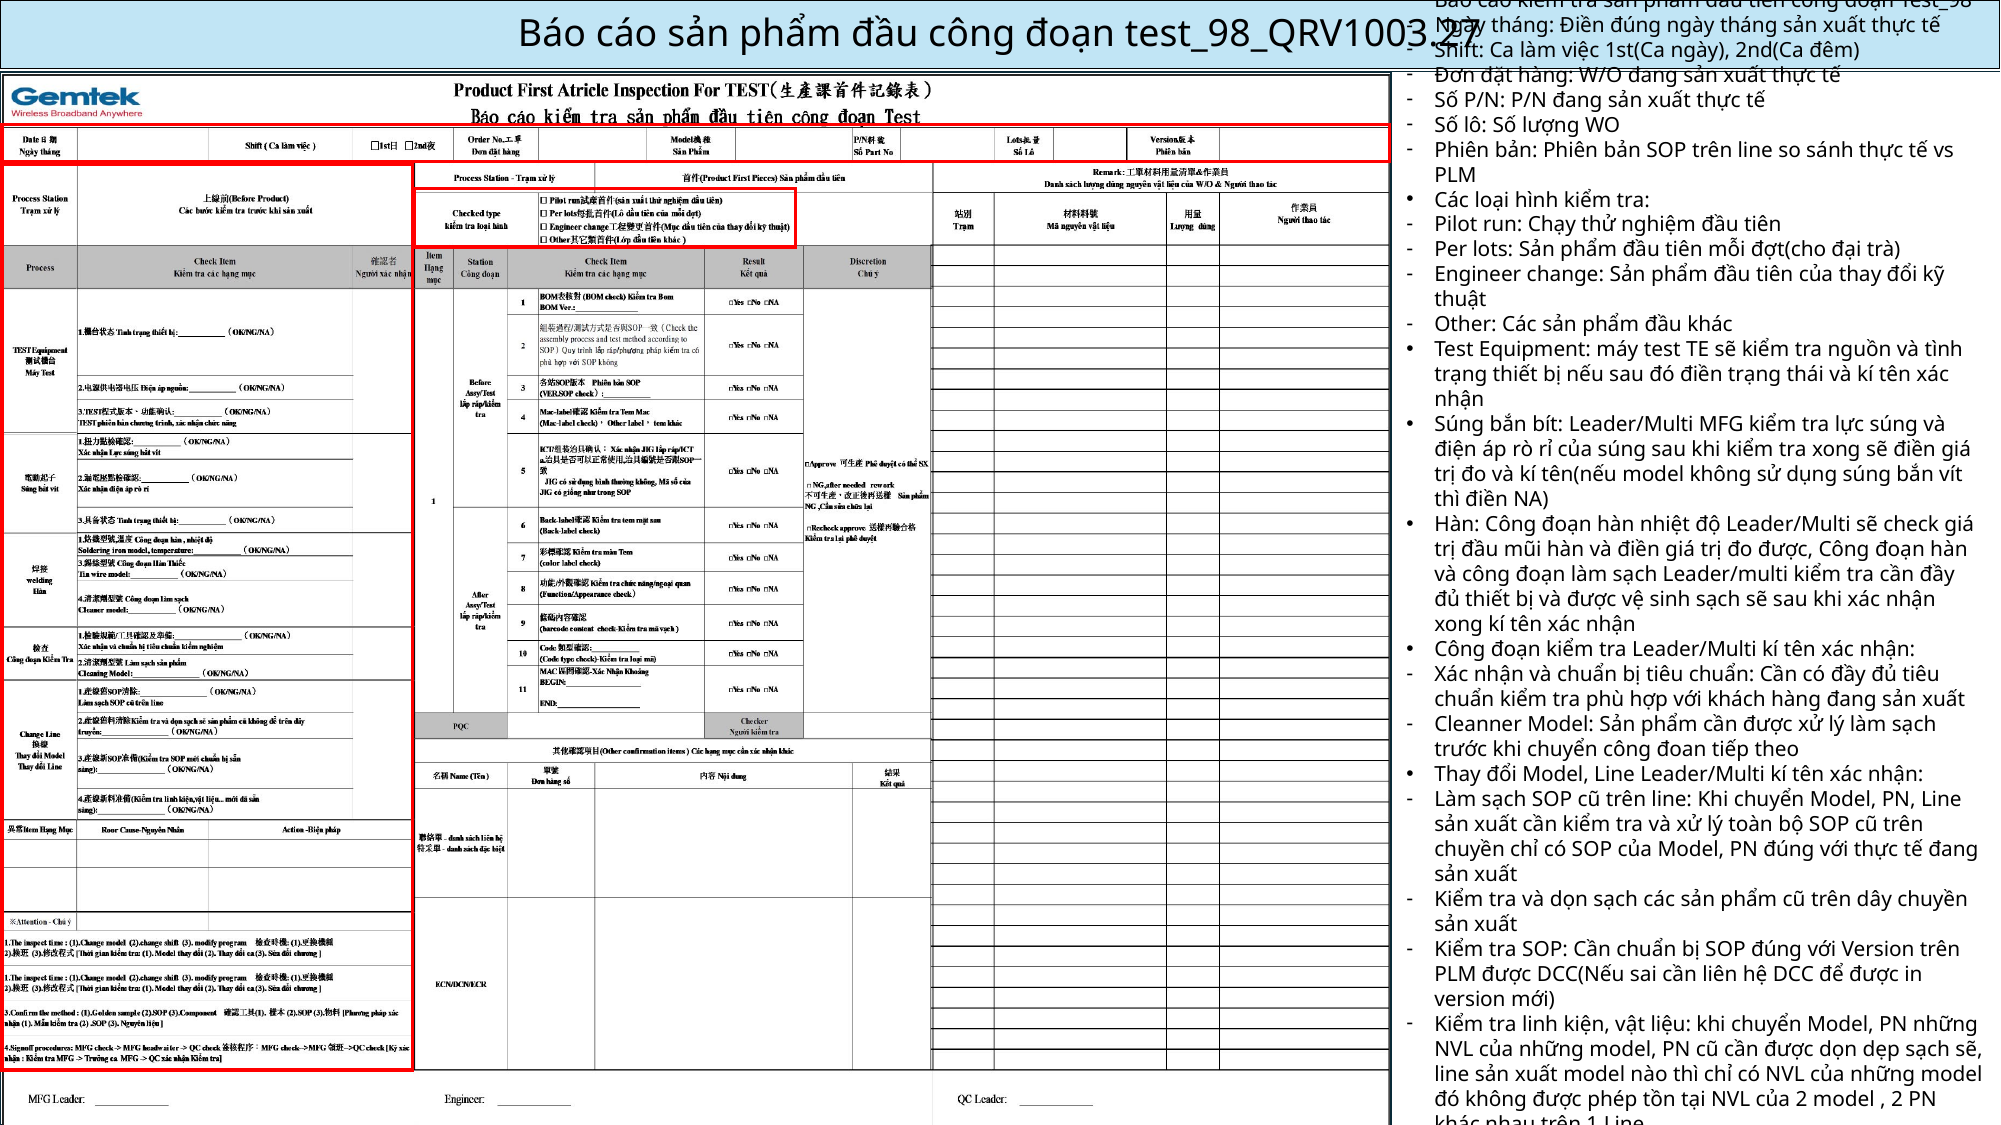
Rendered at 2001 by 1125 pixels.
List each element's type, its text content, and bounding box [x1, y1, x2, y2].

text_box Báo cáo kiểm tra sản phẩm đầu tiên công đoạn Test_98 - Ngày tháng: Điền đúng ngày tháng sản xuất thực tế Shift: Ca làm việc 1st(Ca ngày), 2nd(Ca đêm) Đơn đặt hàng: W/O đang sản xuất thực tế Số P/N: P/N đang sản xuất thực tế Số lô: Số lượng WO Phiên bản: Phiên bản SOP trên line so sánh thực tế vs PLM Các loại hình kiểm tra: Pilot run: Chạy thử nghiệm đầu tiên Per lots: Sản phẩm đầu tiên mỗi đợt(cho đại trà) Engineer change: Sản phẩm đầu tiên của thay đổi kỹ thuật Other: Các sản phẩm đầu khác Test Equipment: máy test TE sẽ kiểm tra nguồn và tình trạng thiết bị nếu sau đó điền trạng thái và kí tên xác nhận Súng bắn bít: Leader/Multi MFG kiểm tra lực súng và điện áp rò rỉ của súng sau khi kiểm tra xong sẽ điền giá trị đo và kí tên(nếu model không sử dụng súng bắn vít thì điền NA) Hàn: Công đoạn hàn nhiệt độ Leader/Multi sẽ check giá trị đầu mũi hàn và điền giá trị đo được, Công đoạn hàn và công đoạn làm sạch Leader/multi kiểm tra cần đầy đủ thiết bị và được vệ sinh sạch sẽ sau khi xác nhận xong kí tên xác nhận Công đoạn kiểm tra Leader/Multi kí tên xác nhận: Xác nhận và chuẩn bị tiêu chuẩn: Cần có đầy đủ tiêu chuẩn kiểm tra phù hợp với khách hàng đang sản xuất Cleanner Model: Sản phẩm cần được xử lý làm sạch trước khi chuyển công đoan tiếp theo Thay đổi Model, Line Leader/Multi kí tên xác nhận: Làm sạch SOP cũ trên line: Khi chuyển Model, PN, Line sản xuất cần kiểm tra và xử lý toàn bộ SOP cũ trên chuyền chỉ có SOP của Model, PN đúng với thực tế đang sản xuất Kiểm tra và dọn sạch các sản phẩm cũ trên dây chuyền sản xuất Kiểm tra SOP: Cần chuẩn bị SOP đúng với Version trên PLM được DCC(Nếu sai cần liên hệ DCC để được in version mới) Kiểm tra linh kiện, vật liệu: khi chuyển Model, PN những NVL của những model, PN cũ cần được dọn dẹp sạch sẽ, line sản xuất model nào thì chỉ có NVL của những model đó không được phép tồn tại NVL của 2 model , 2 PN khác nhau trên 1 Line Khi có bất thường dừng chuyền: cần ghi rõ hạng mục bất thường, nguyên nhân và biện pháp cải tiến [1393, 70, 2000, 1125]
title Báo cáo sản phẩm đầu công đoạn test_98_QRV1003.27 [0, 0, 2000, 69]
picture [1, 73, 1390, 1125]
text_box [0, 70, 1393, 1125]
